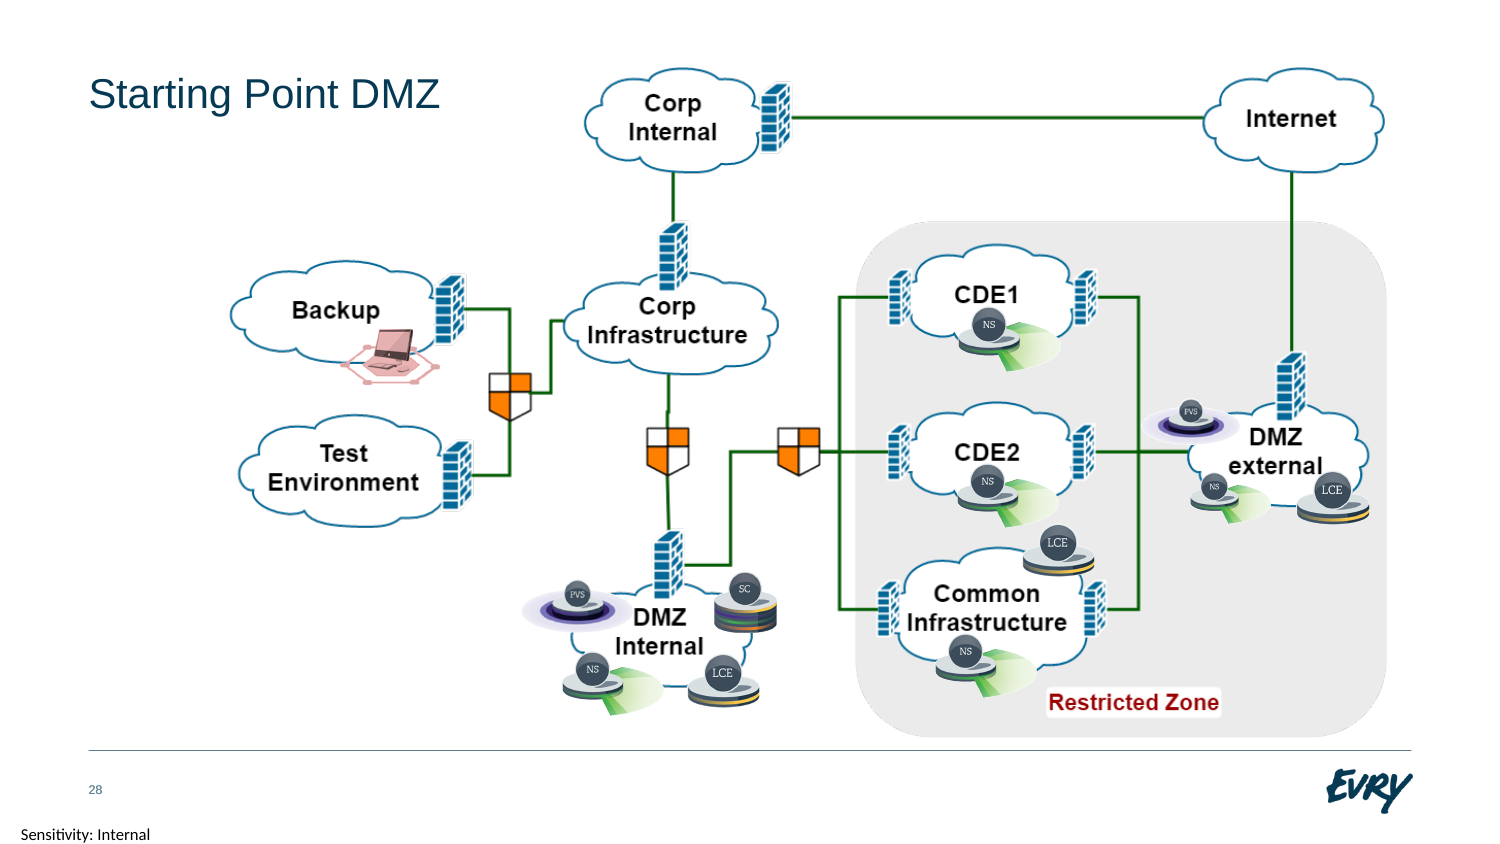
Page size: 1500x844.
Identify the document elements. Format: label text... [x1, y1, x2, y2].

text_box 28 [88, 781, 118, 797]
picture [1141, 398, 1240, 445]
picture [1326, 768, 1413, 814]
picture [714, 571, 777, 633]
picture [1190, 472, 1271, 524]
picture [562, 651, 664, 716]
title Starting Point DMZ [88, 62, 220, 227]
picture [340, 329, 440, 385]
picture [1376, 779, 1383, 785]
picture [1296, 470, 1370, 525]
picture [521, 579, 633, 633]
picture [687, 653, 760, 708]
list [220, 61, 1388, 738]
picture [935, 633, 1037, 698]
picture [957, 463, 1095, 578]
picture [1388, 779, 1413, 814]
picture [958, 306, 1061, 372]
